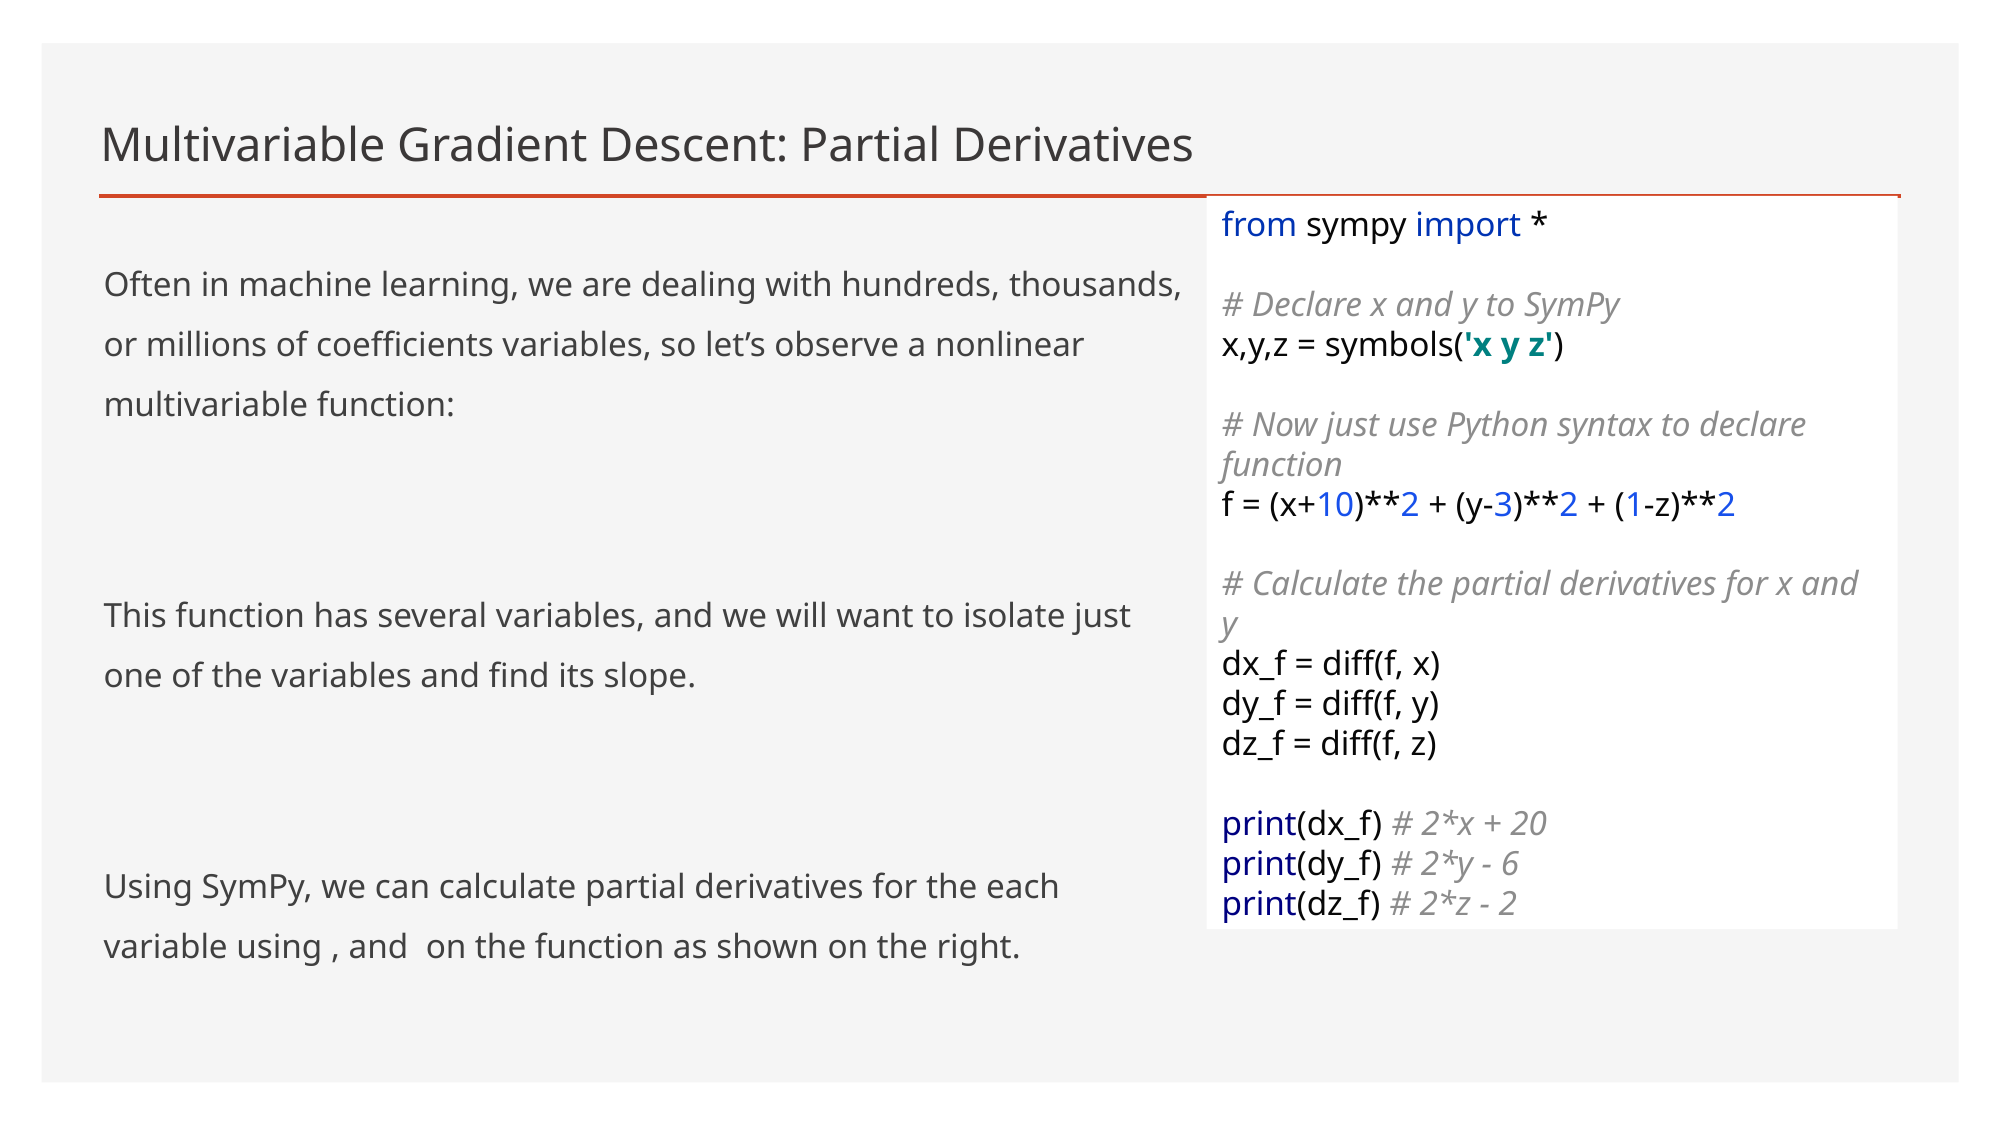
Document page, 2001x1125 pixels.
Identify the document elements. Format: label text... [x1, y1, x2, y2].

text_box from sympy import * # Declare x and y to SymPy x,y,z = symbols('x y z') # Now just use Python syntax to declare function f = (x+10)**2 + (y-3)**2 + (1-z)**2 # Calculate the partial derivatives for x and y dx_f = diff(f, x) dy_f = diff(f, y) dz_f = diff(f, z) print(dx_f) # 2*x + 20 print(dy_f) # 2*y - 6 print(dz_f) # 2*z - 2 [1206, 195, 1898, 930]
title Multivariable Gradient Descent: Partial Derivatives [85, 73, 1214, 179]
